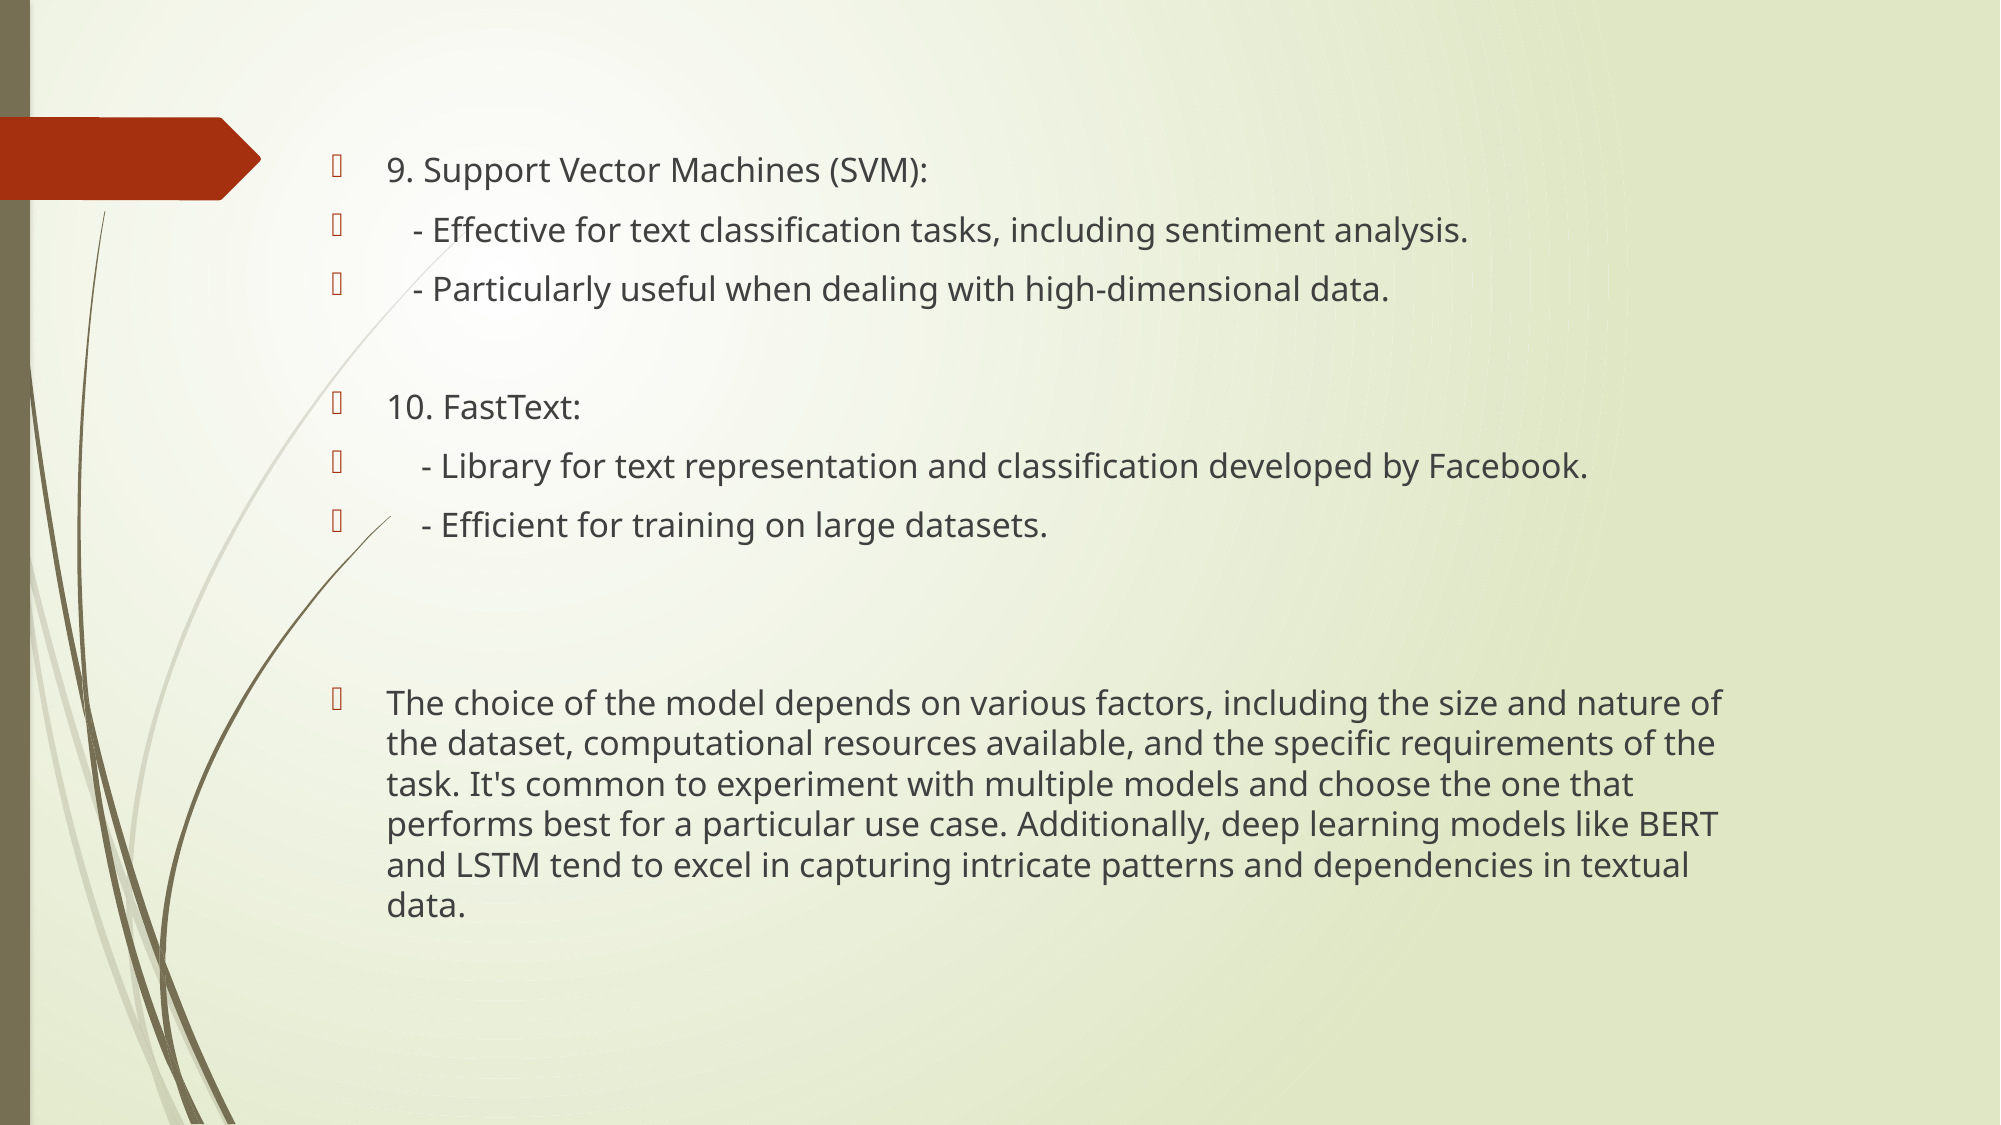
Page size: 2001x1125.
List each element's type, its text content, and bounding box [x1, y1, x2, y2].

list 9. Support Vector Machines (SVM): - Effective for text classification tasks, including sentiment analysis. - Particularly useful when dealing with high-dimensional data. 10. FastText: - Library for text representation and classification developed by Facebook. - Efficient for training on large datasets. The choice of the model depends on various factors, including the size and nature of the dataset, computational resources available, and the specific requirements of the task. It's common to experiment with multiple models and choose the one that performs best for a particular use case. Additionally, deep learning models like BERT and LSTM tend to excel in capturing intricate patterns and dependencies in textual data. [316, 141, 1779, 936]
